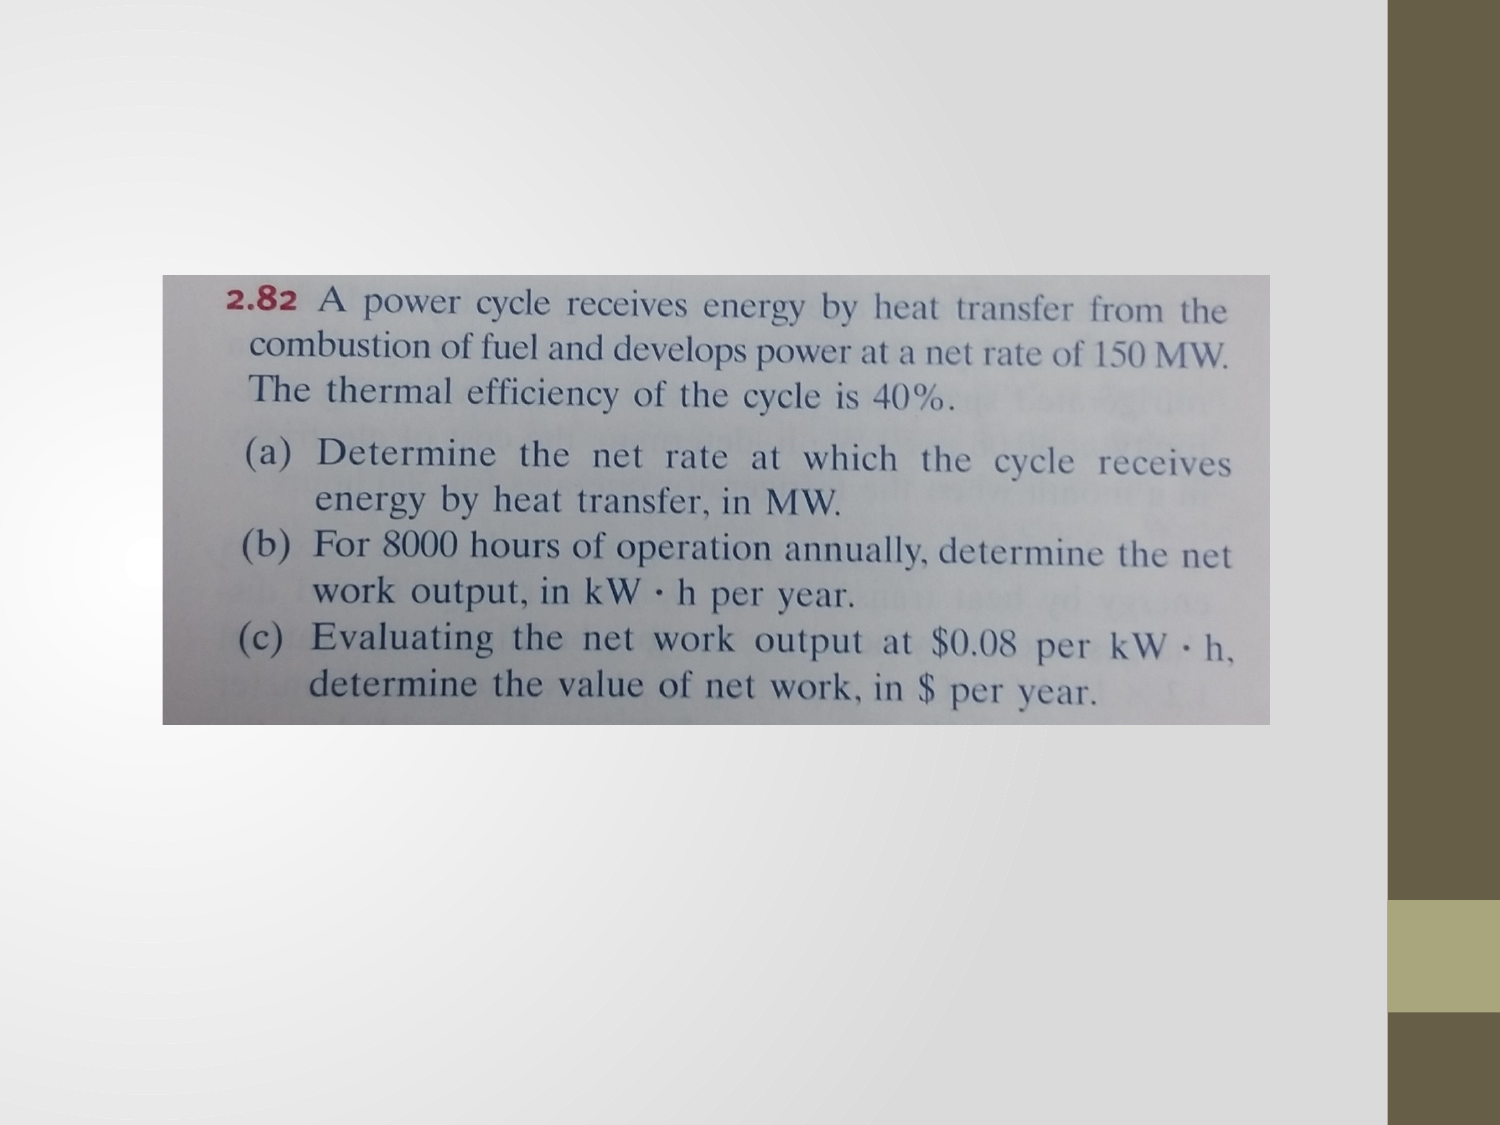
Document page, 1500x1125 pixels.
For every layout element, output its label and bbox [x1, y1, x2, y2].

picture [161, 274, 1271, 726]
